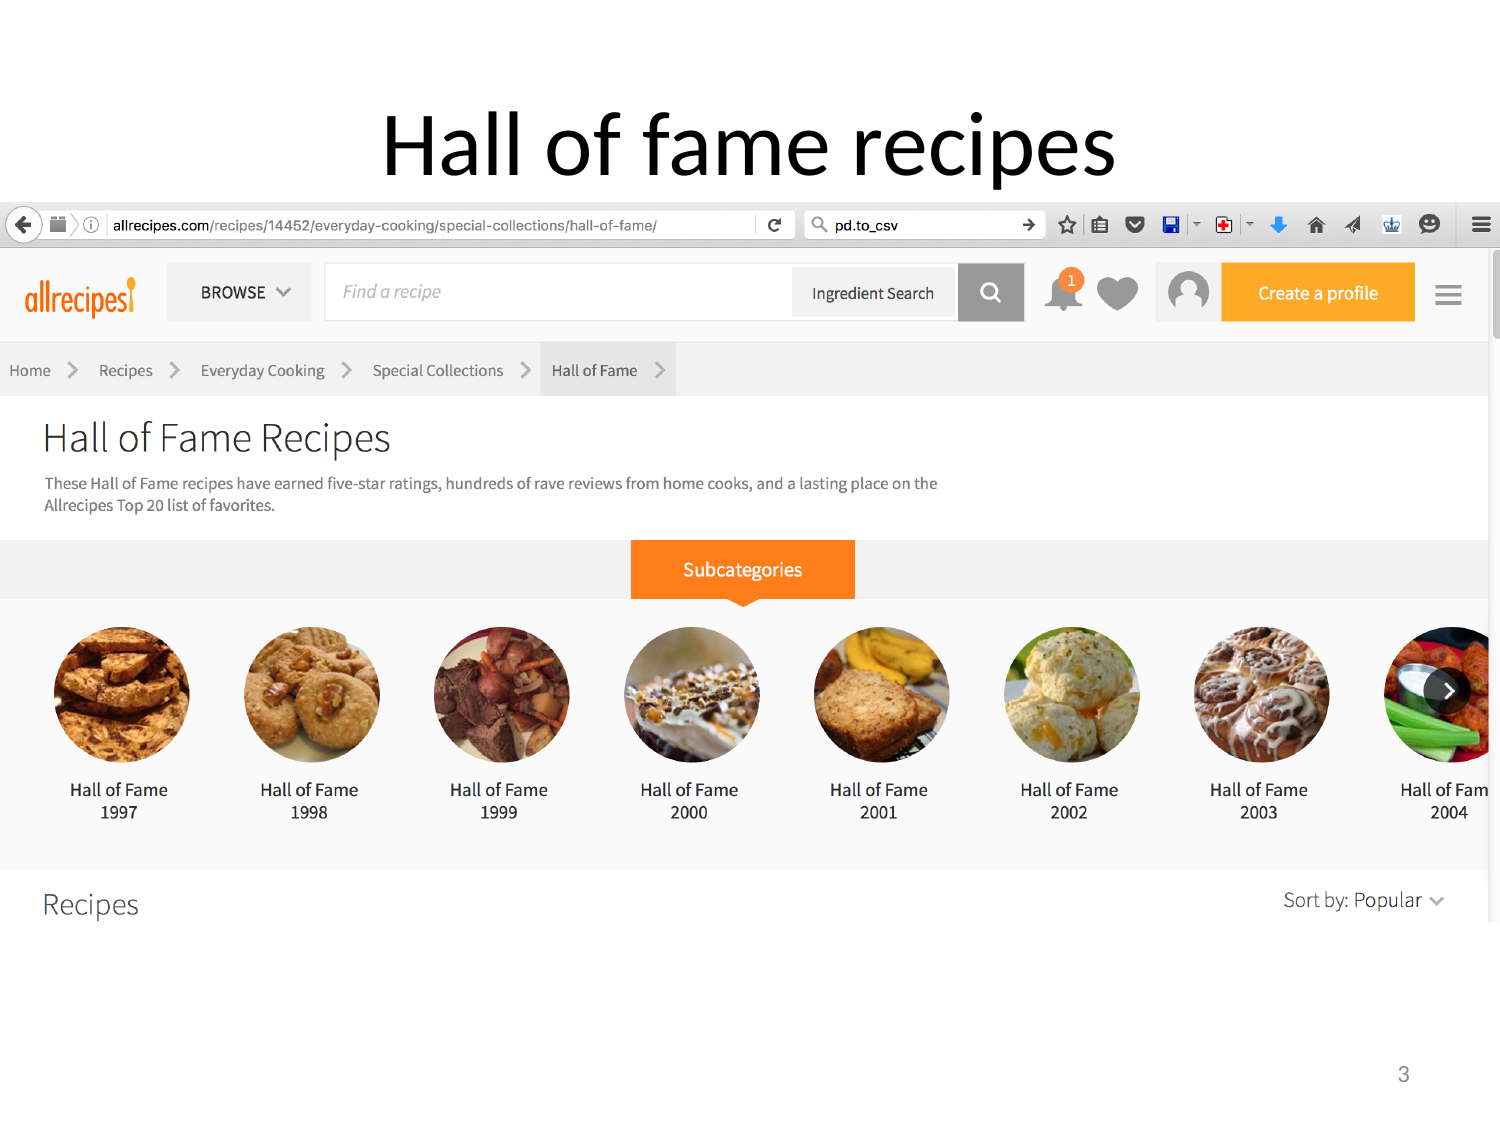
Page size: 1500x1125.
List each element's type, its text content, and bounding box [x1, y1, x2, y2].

picture [0, 201, 1500, 923]
slide_number 3 [1074, 1042, 1425, 1103]
title Hall of fame recipes [75, 45, 1425, 200]
